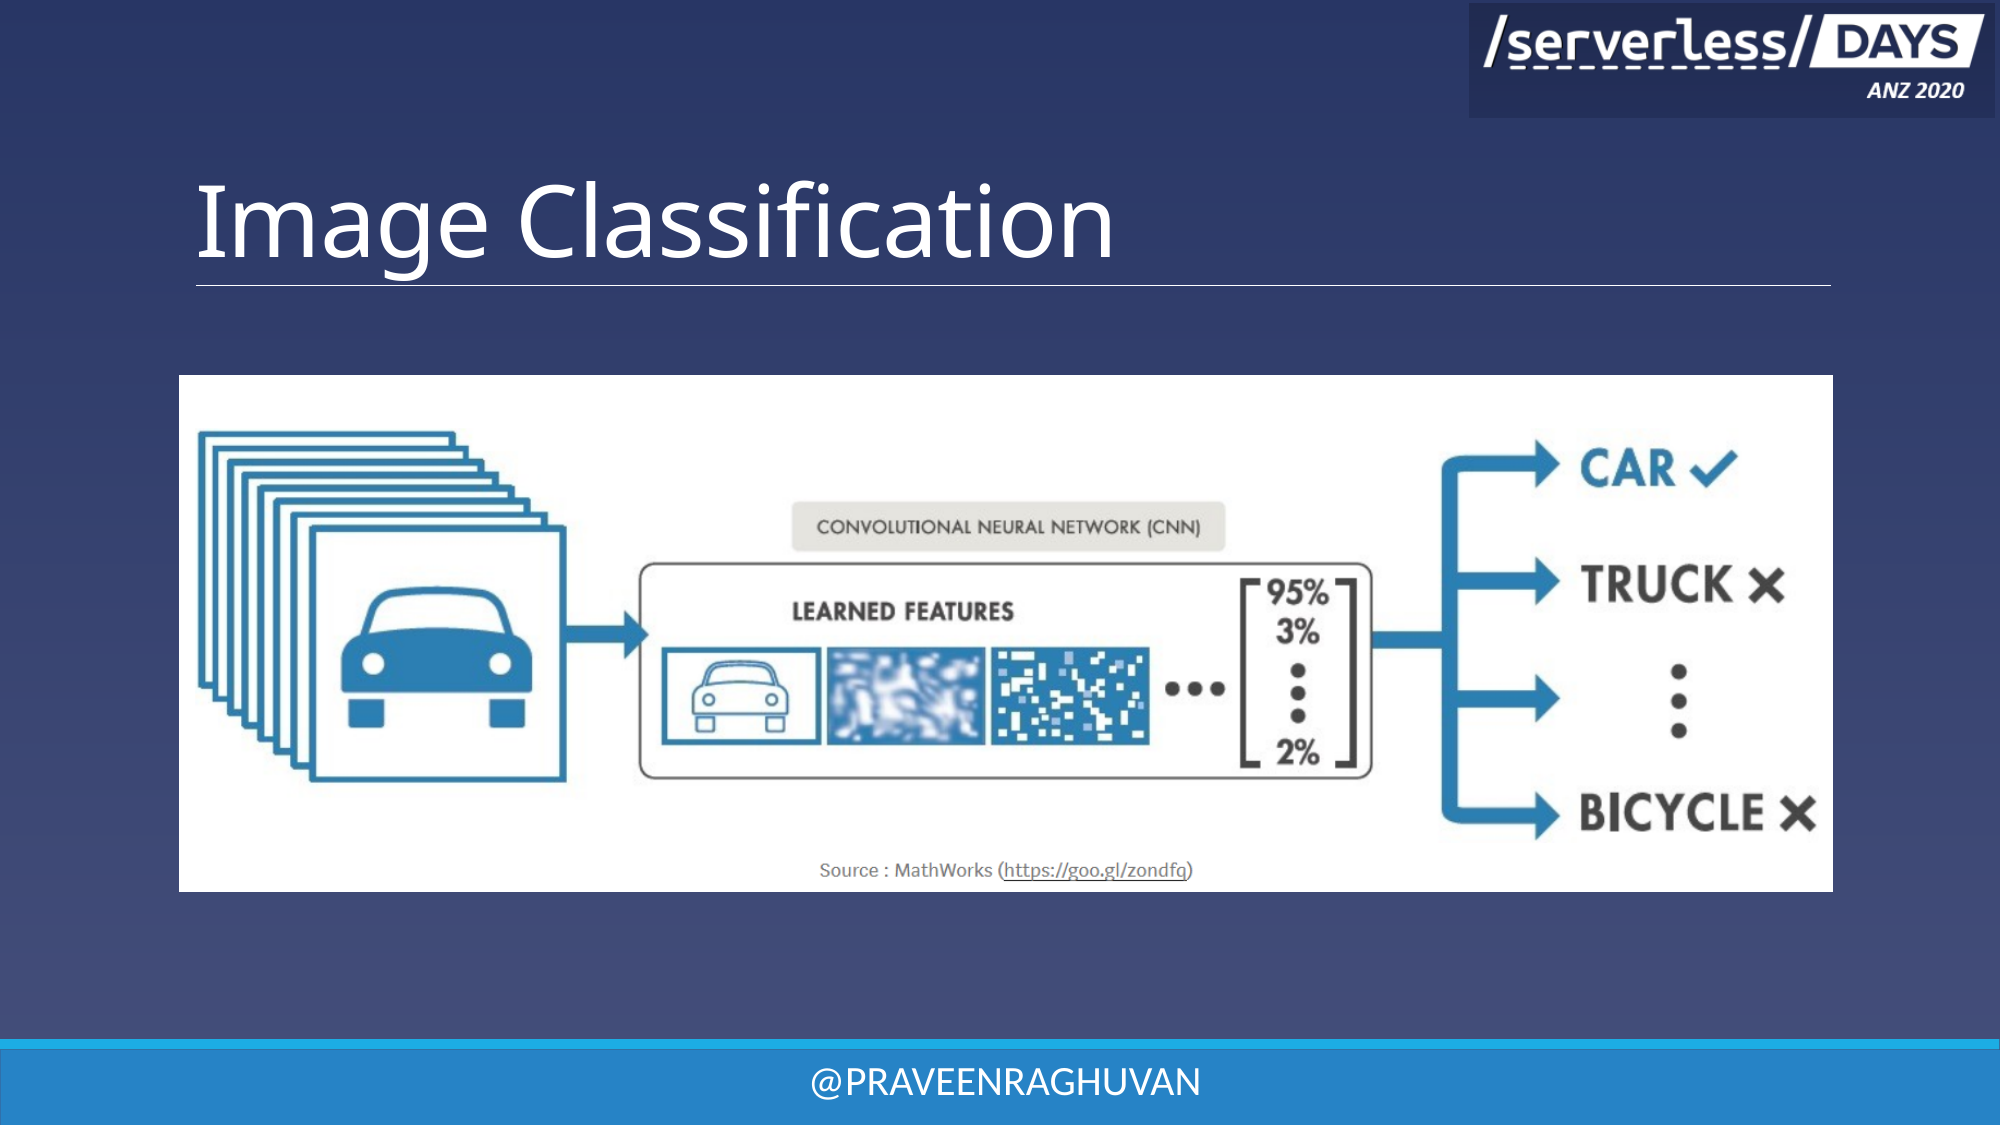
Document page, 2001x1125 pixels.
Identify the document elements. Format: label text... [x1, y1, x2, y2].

picture [1468, 2, 1996, 118]
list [179, 374, 1834, 892]
title Image Classification [180, 47, 1830, 285]
footer @praveenraghuvan [782, 1049, 1228, 1109]
